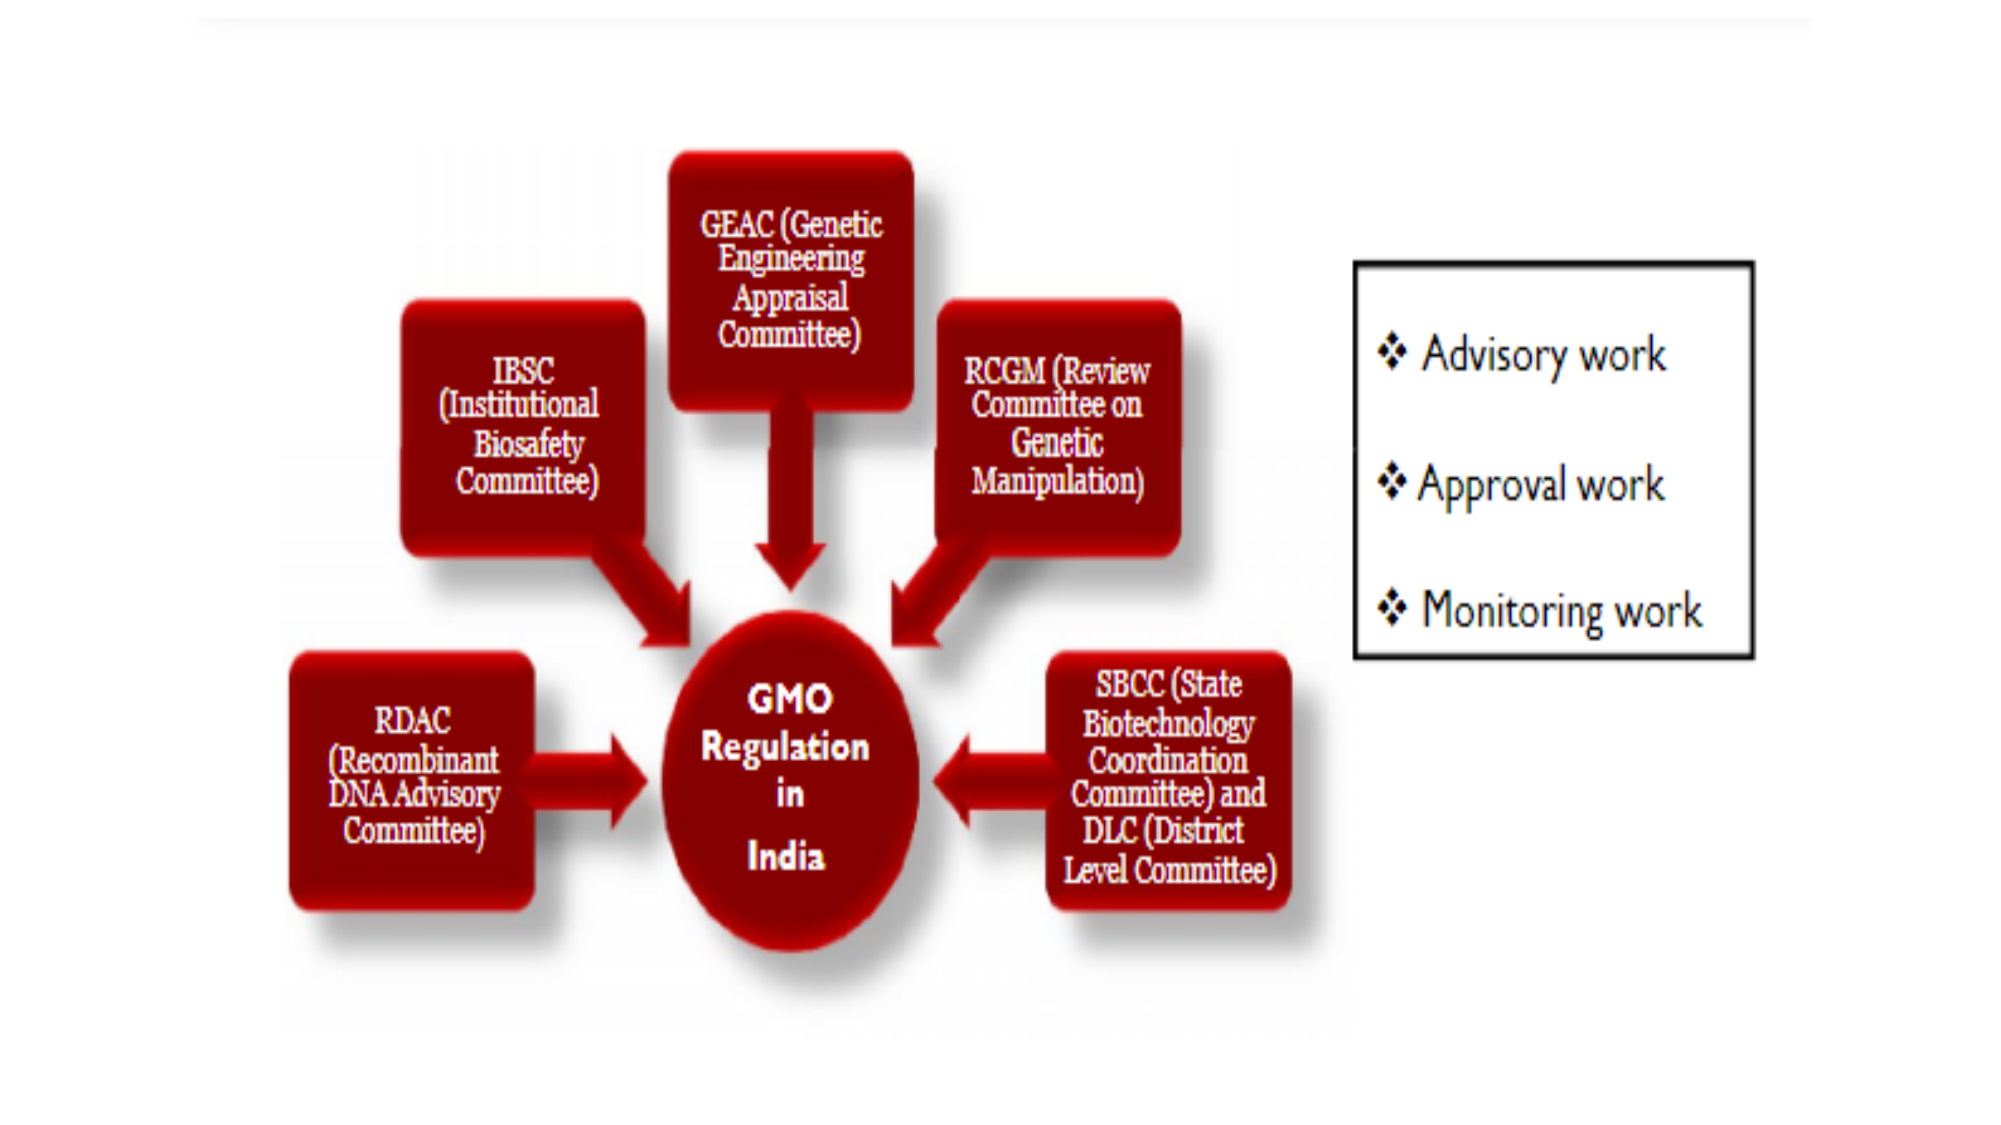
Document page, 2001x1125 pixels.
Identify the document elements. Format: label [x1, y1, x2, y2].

picture [53, 18, 1835, 1064]
